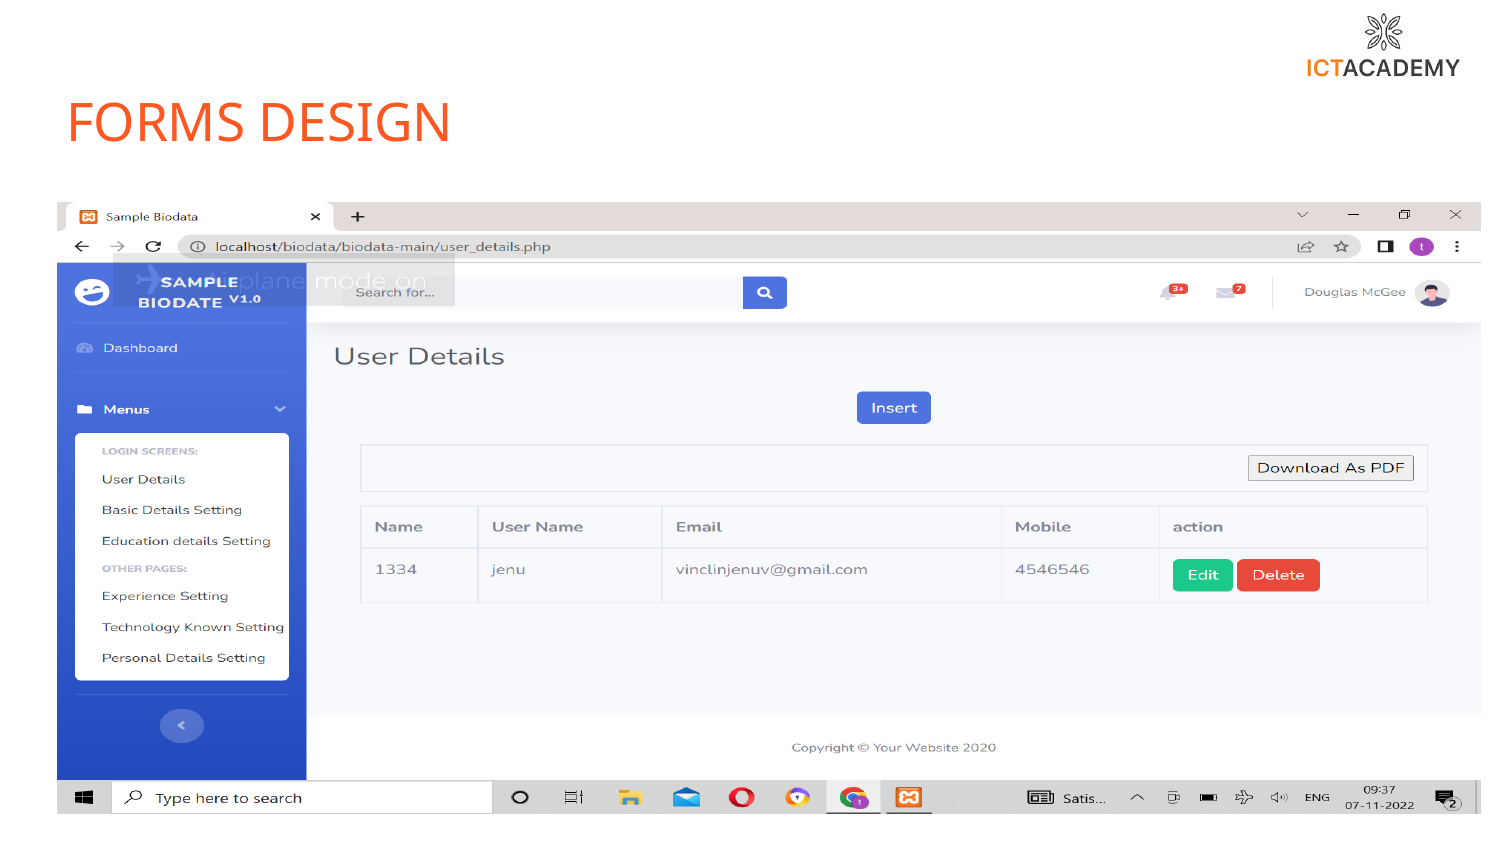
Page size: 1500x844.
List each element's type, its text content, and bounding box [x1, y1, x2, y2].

title FORMS DESIGN [51, 72, 1449, 167]
picture [57, 202, 1481, 814]
picture [1273, 5, 1494, 84]
